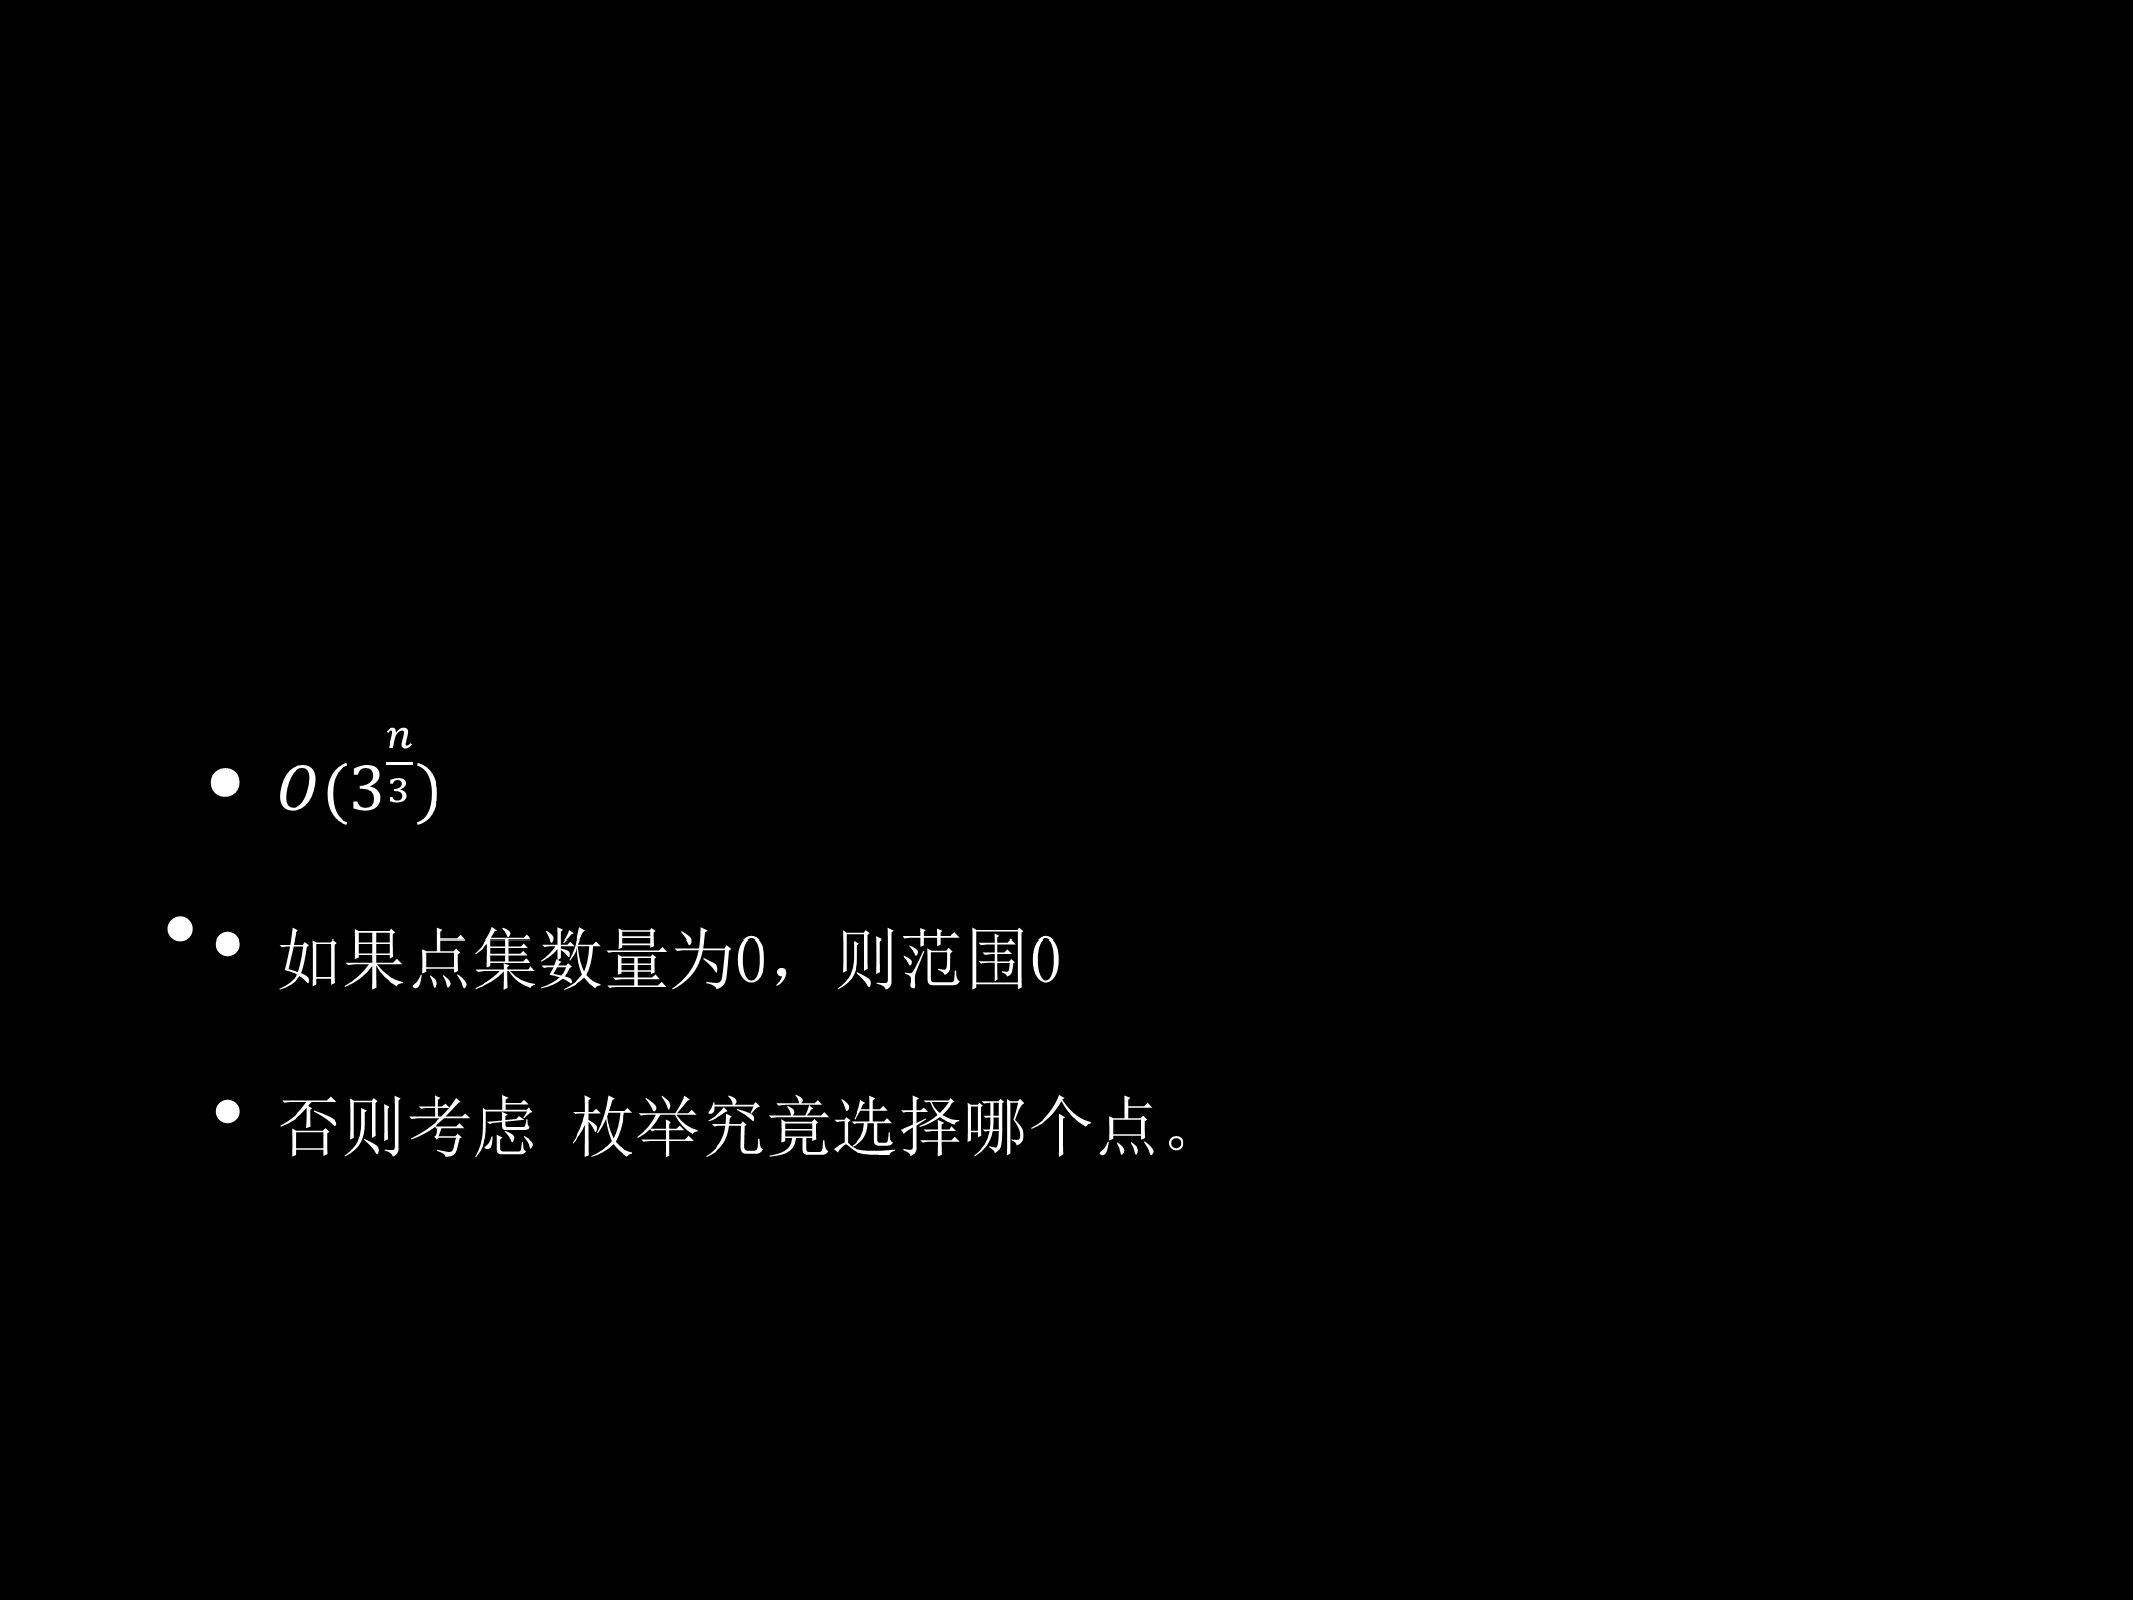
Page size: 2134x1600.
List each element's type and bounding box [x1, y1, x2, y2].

list [155, 424, 1978, 1457]
